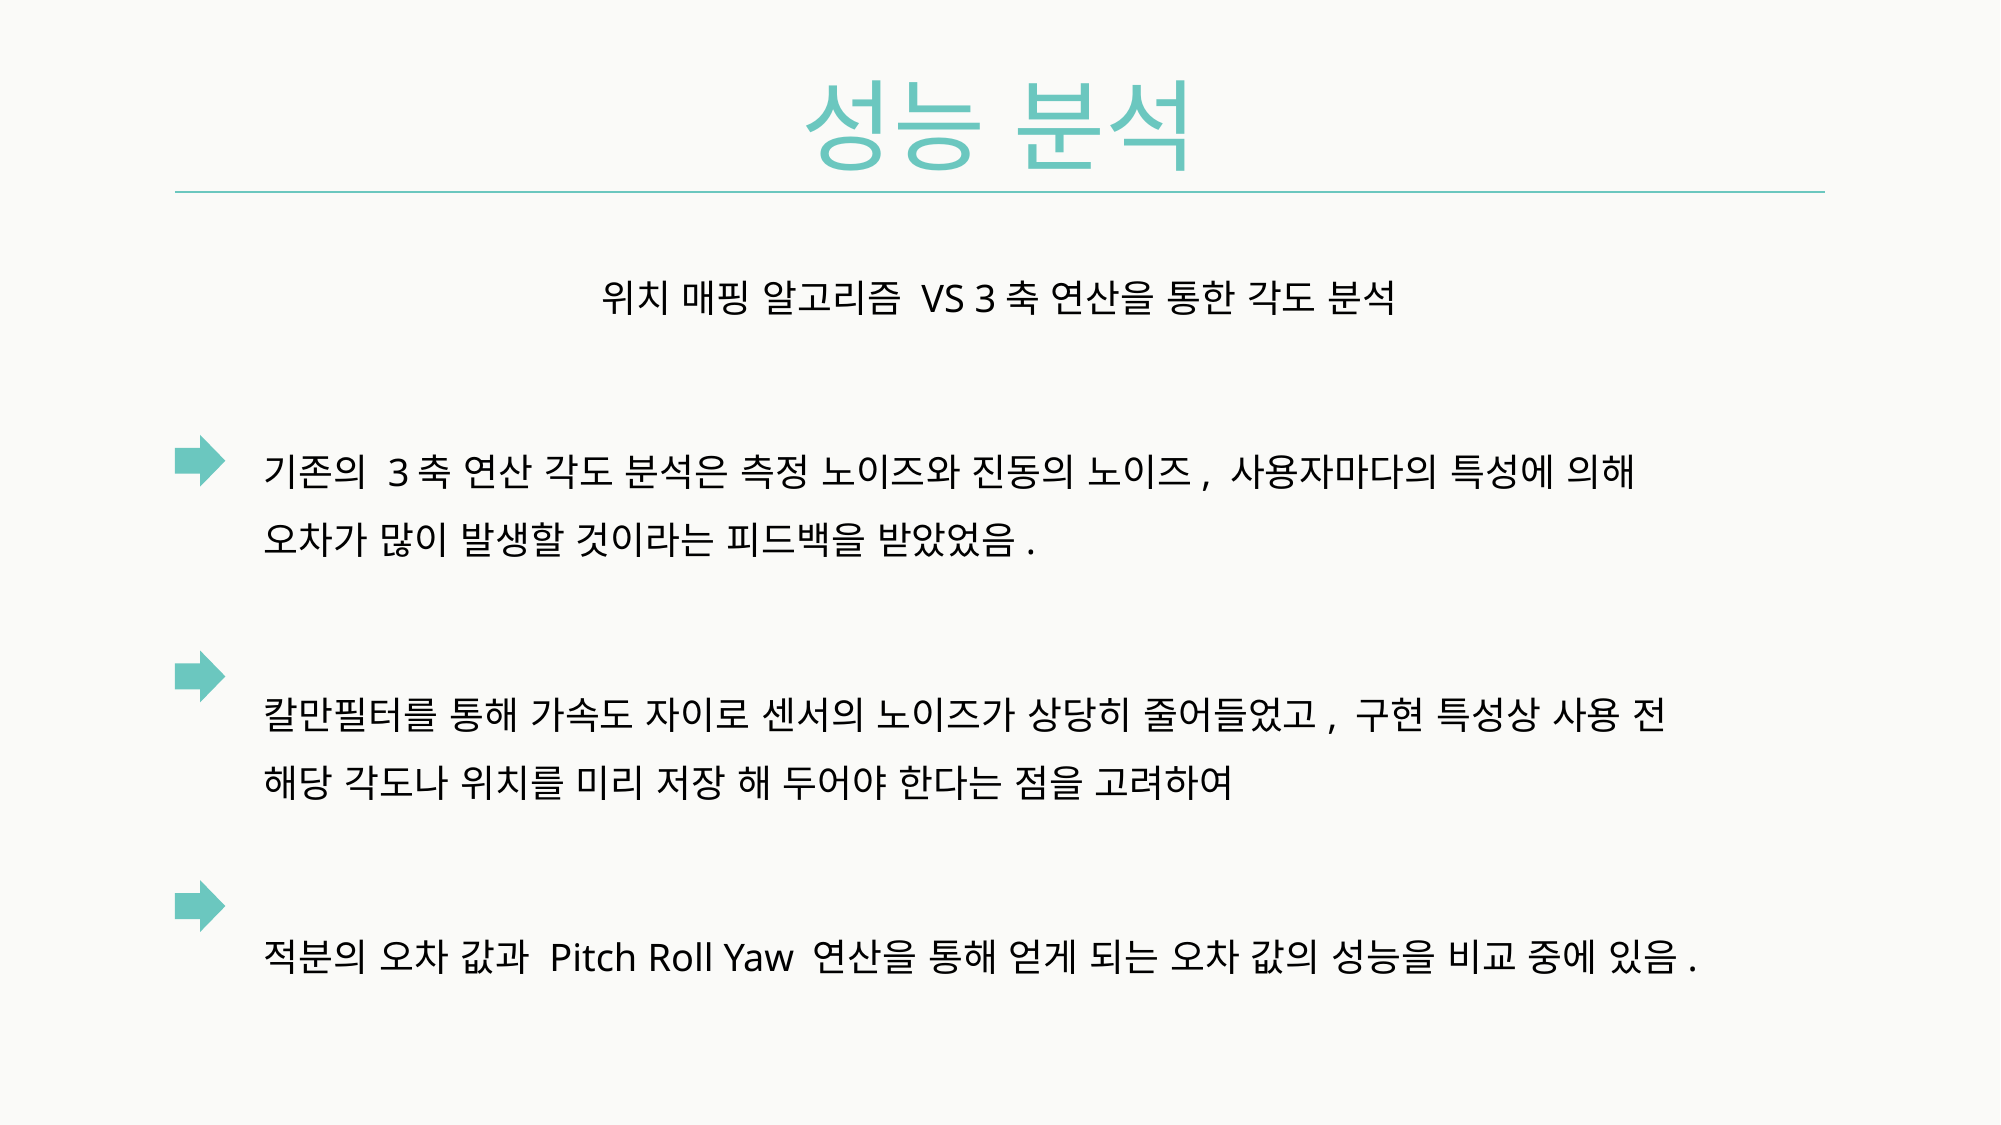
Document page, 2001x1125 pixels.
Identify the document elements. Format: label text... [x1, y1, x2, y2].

text_box [173, 877, 227, 935]
text_box 성능 분석 [787, 56, 1213, 191]
text_box 위치 매핑 알고리즘 VS 3축 연산을 통한 각도 분석 기존의 3축 연산 각도 분석은 측정 노이즈와 진동의 노이즈, 사용자마다의 특성에 의해 오차가 많이 발생할 것이라는 피드백을 받았었음. 칼만필터를 통해 가속도 자이로 센서의 노이즈가 상당히 줄어들었고, 구현 특성상 사용 전 해당 각도나 위치를 미리 저장 해 두어야 한다는 점을 고려하여 적분의 오차 값과 Pitch Roll Yaw 연산을 통해 얻게 되는 오차 값의 성능을 비교 중에 있음. [248, 243, 1750, 999]
text_box [173, 432, 227, 490]
text_box [173, 648, 227, 705]
